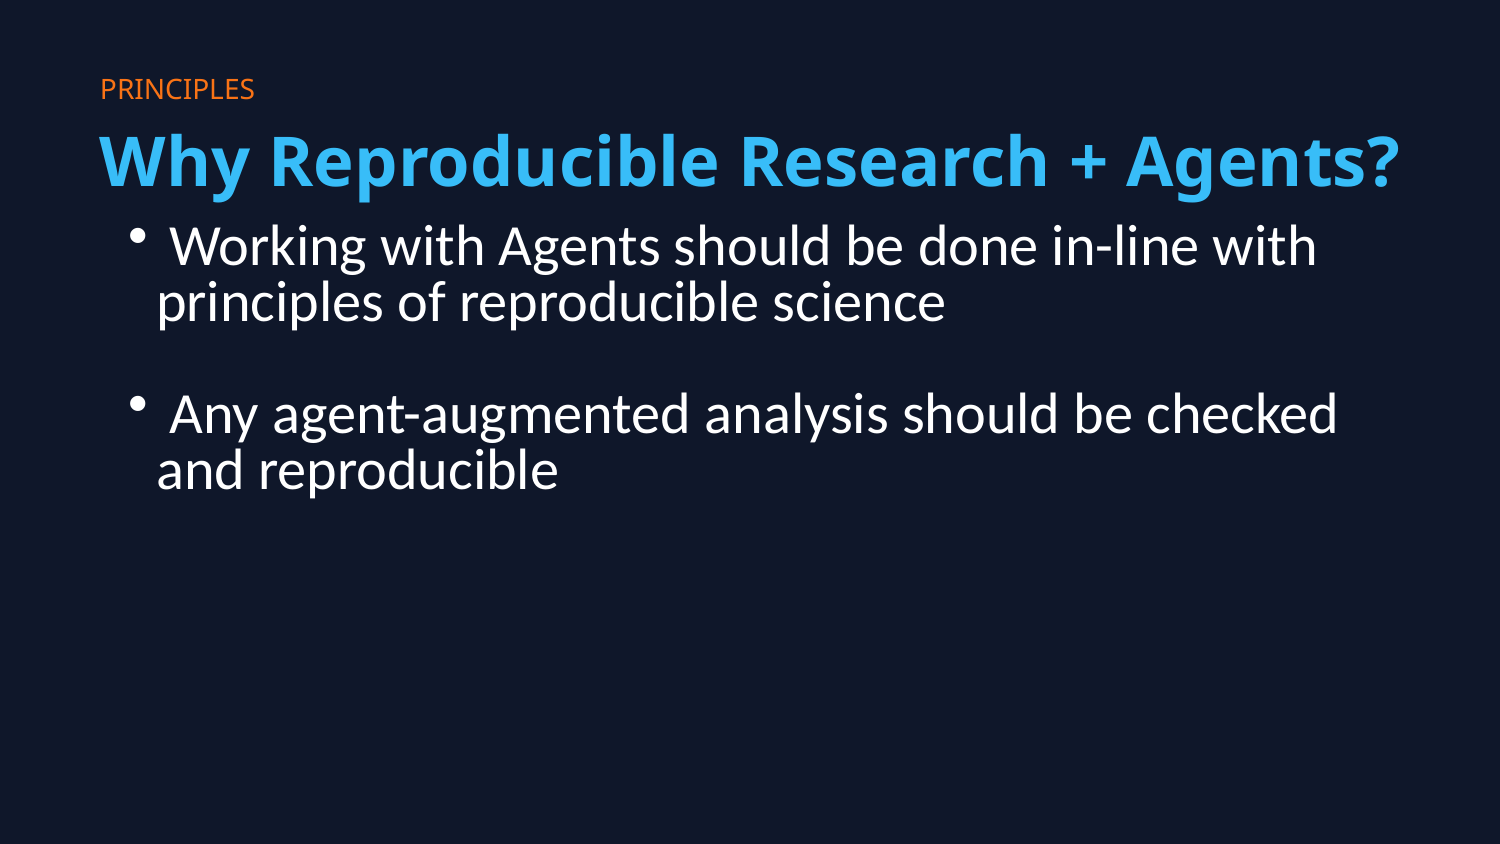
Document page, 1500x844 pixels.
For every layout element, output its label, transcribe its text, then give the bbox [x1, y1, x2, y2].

text_box Why Reproducible Research + Agents? [99, 118, 1426, 197]
text_box PRINCIPLES [99, 65, 1426, 106]
text_box Working with Agents should be done in-line with principles of reproducible science Any agent-augmented analysis should be checked and reproducible [99, 221, 1400, 602]
